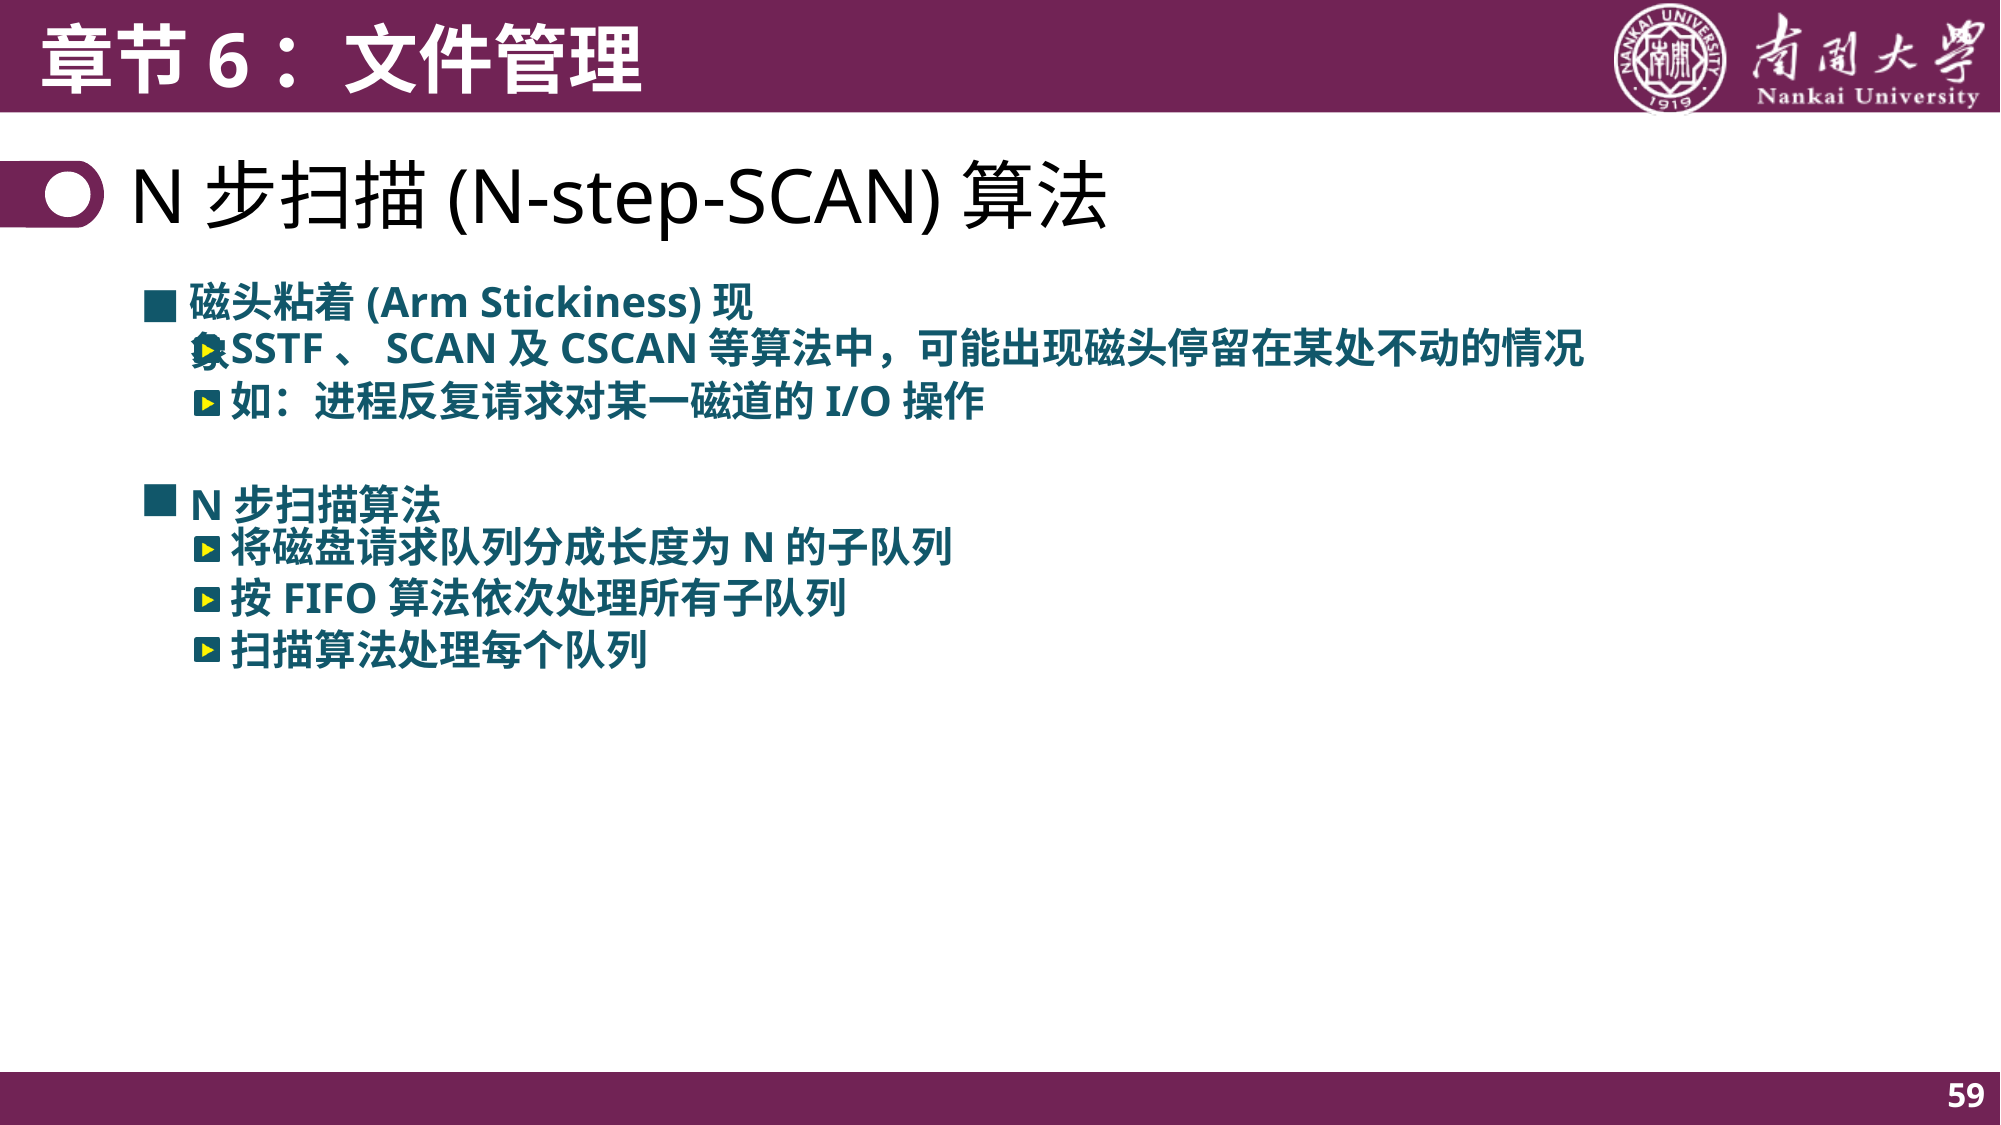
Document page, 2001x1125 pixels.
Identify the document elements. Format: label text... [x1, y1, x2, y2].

title N步扫描(N-step-SCAN)算法 [114, 143, 1886, 255]
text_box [125, 267, 1627, 418]
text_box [194, 373, 1031, 432]
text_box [125, 451, 996, 579]
picture [1614, 2, 2001, 120]
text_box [194, 570, 867, 629]
slide_number 59 [1550, 1070, 2000, 1124]
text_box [194, 621, 679, 681]
